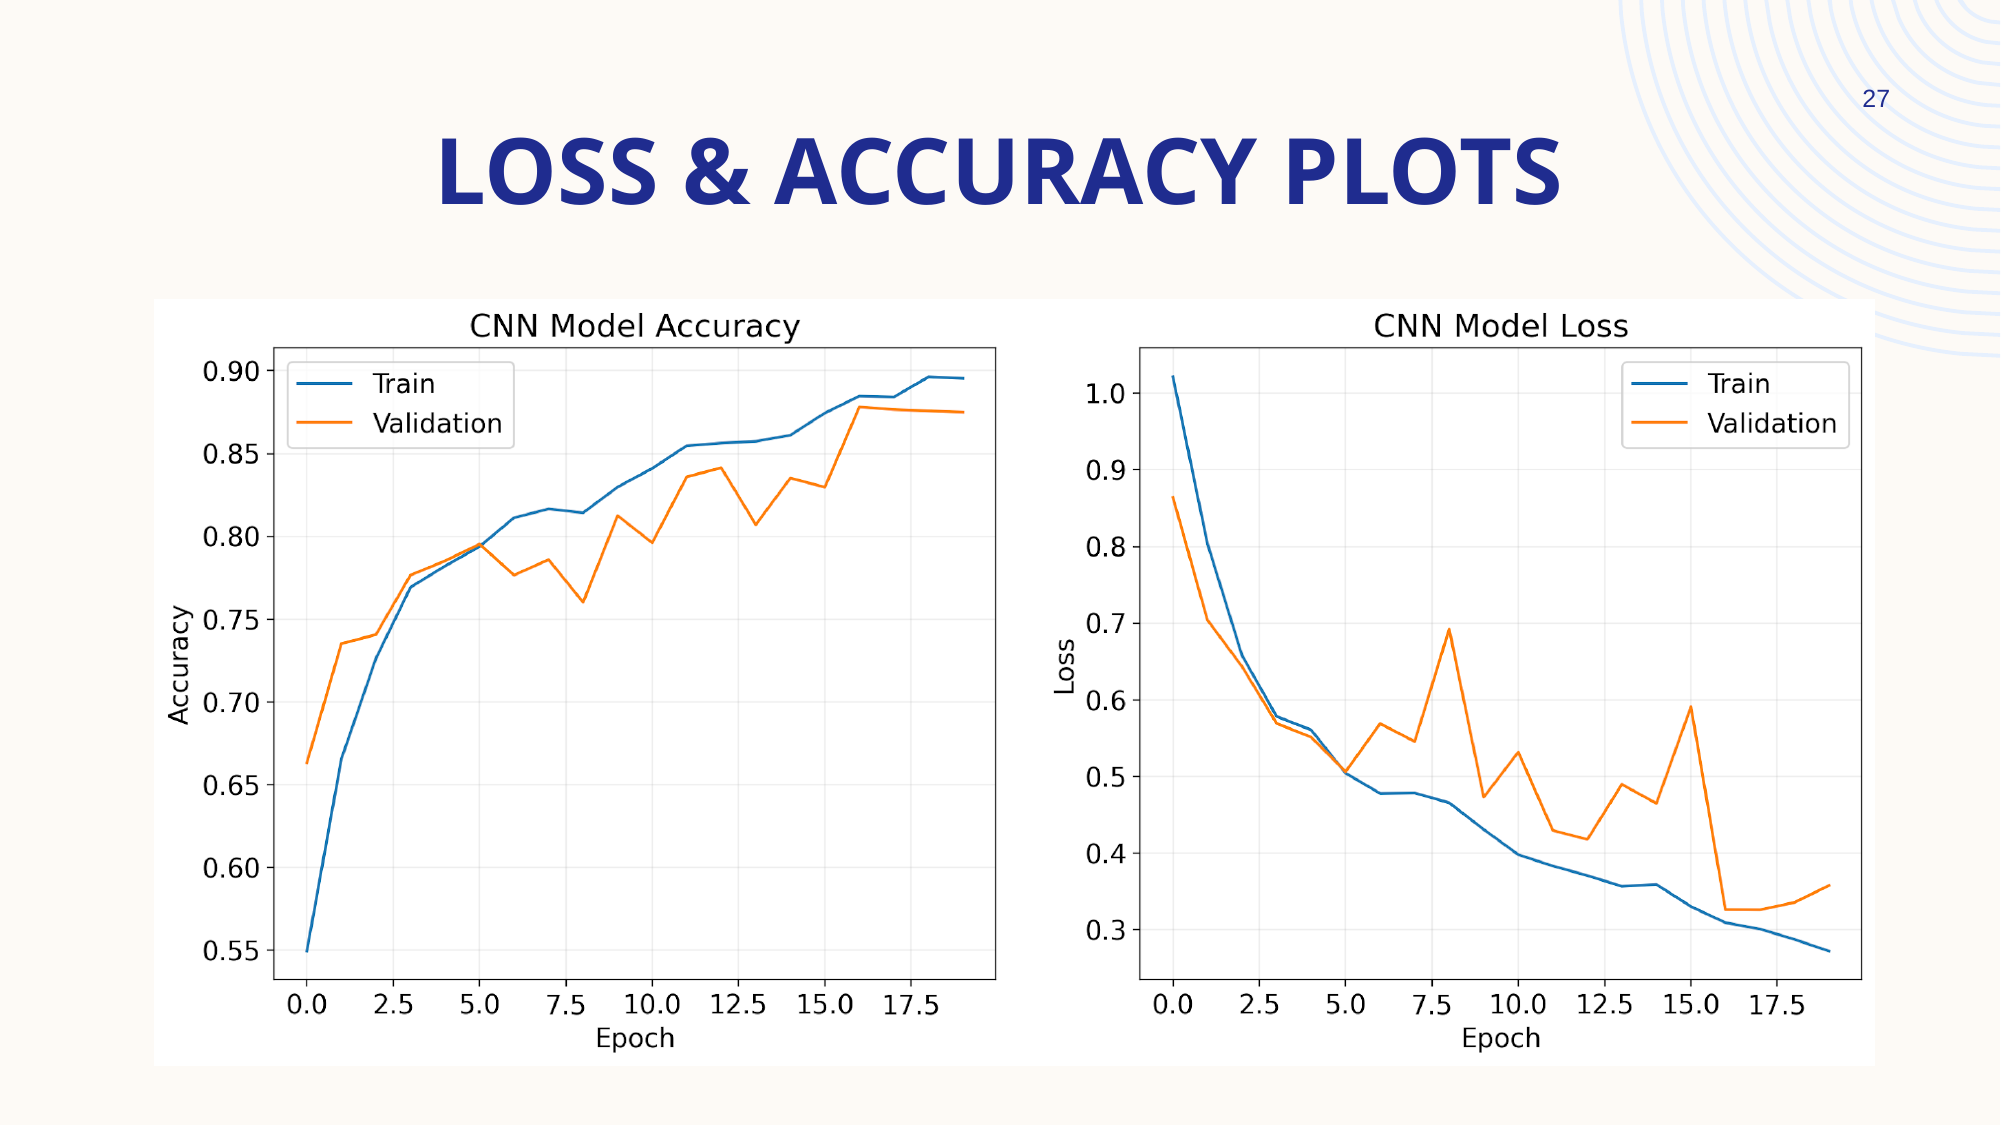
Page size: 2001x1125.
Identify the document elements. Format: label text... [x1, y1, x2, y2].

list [154, 299, 1875, 1066]
title LOSS & ACCURACY PLOTS [124, 105, 1875, 232]
slide_number 27 [1795, 75, 1958, 120]
